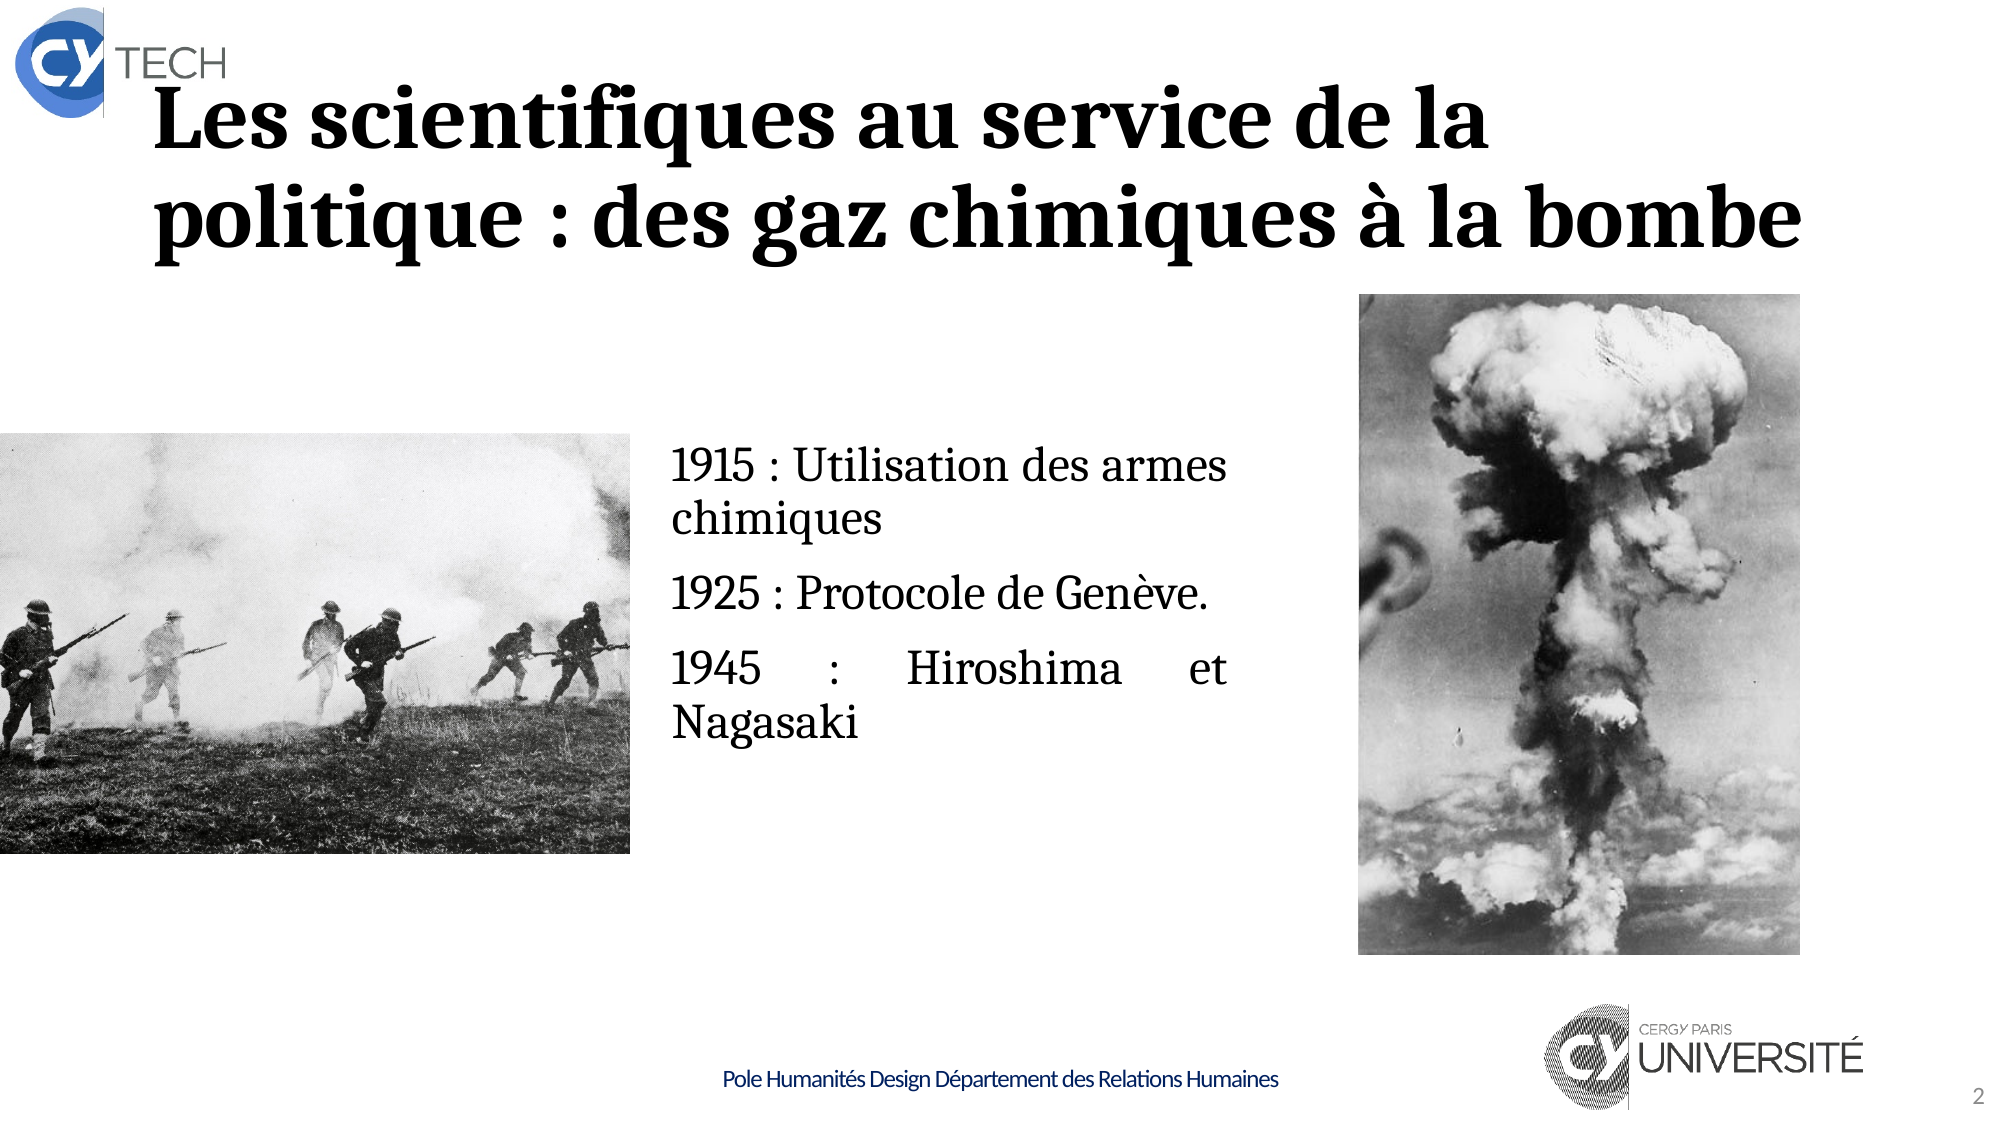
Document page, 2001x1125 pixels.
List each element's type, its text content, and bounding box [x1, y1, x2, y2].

list 1915 : Utilisation des armes chimiques 1925 : Protocole de Genève. 1945 : Hiroshima et Nagasaki [656, 339, 1243, 1029]
slide_number 2 [1550, 1065, 2000, 1125]
title Les scientifiques au service de la politique : des gaz chimiques à la bombe [137, 59, 1863, 278]
picture [1358, 294, 1800, 955]
picture [1544, 1004, 1863, 1110]
picture [11, 5, 225, 118]
picture [0, 433, 630, 854]
